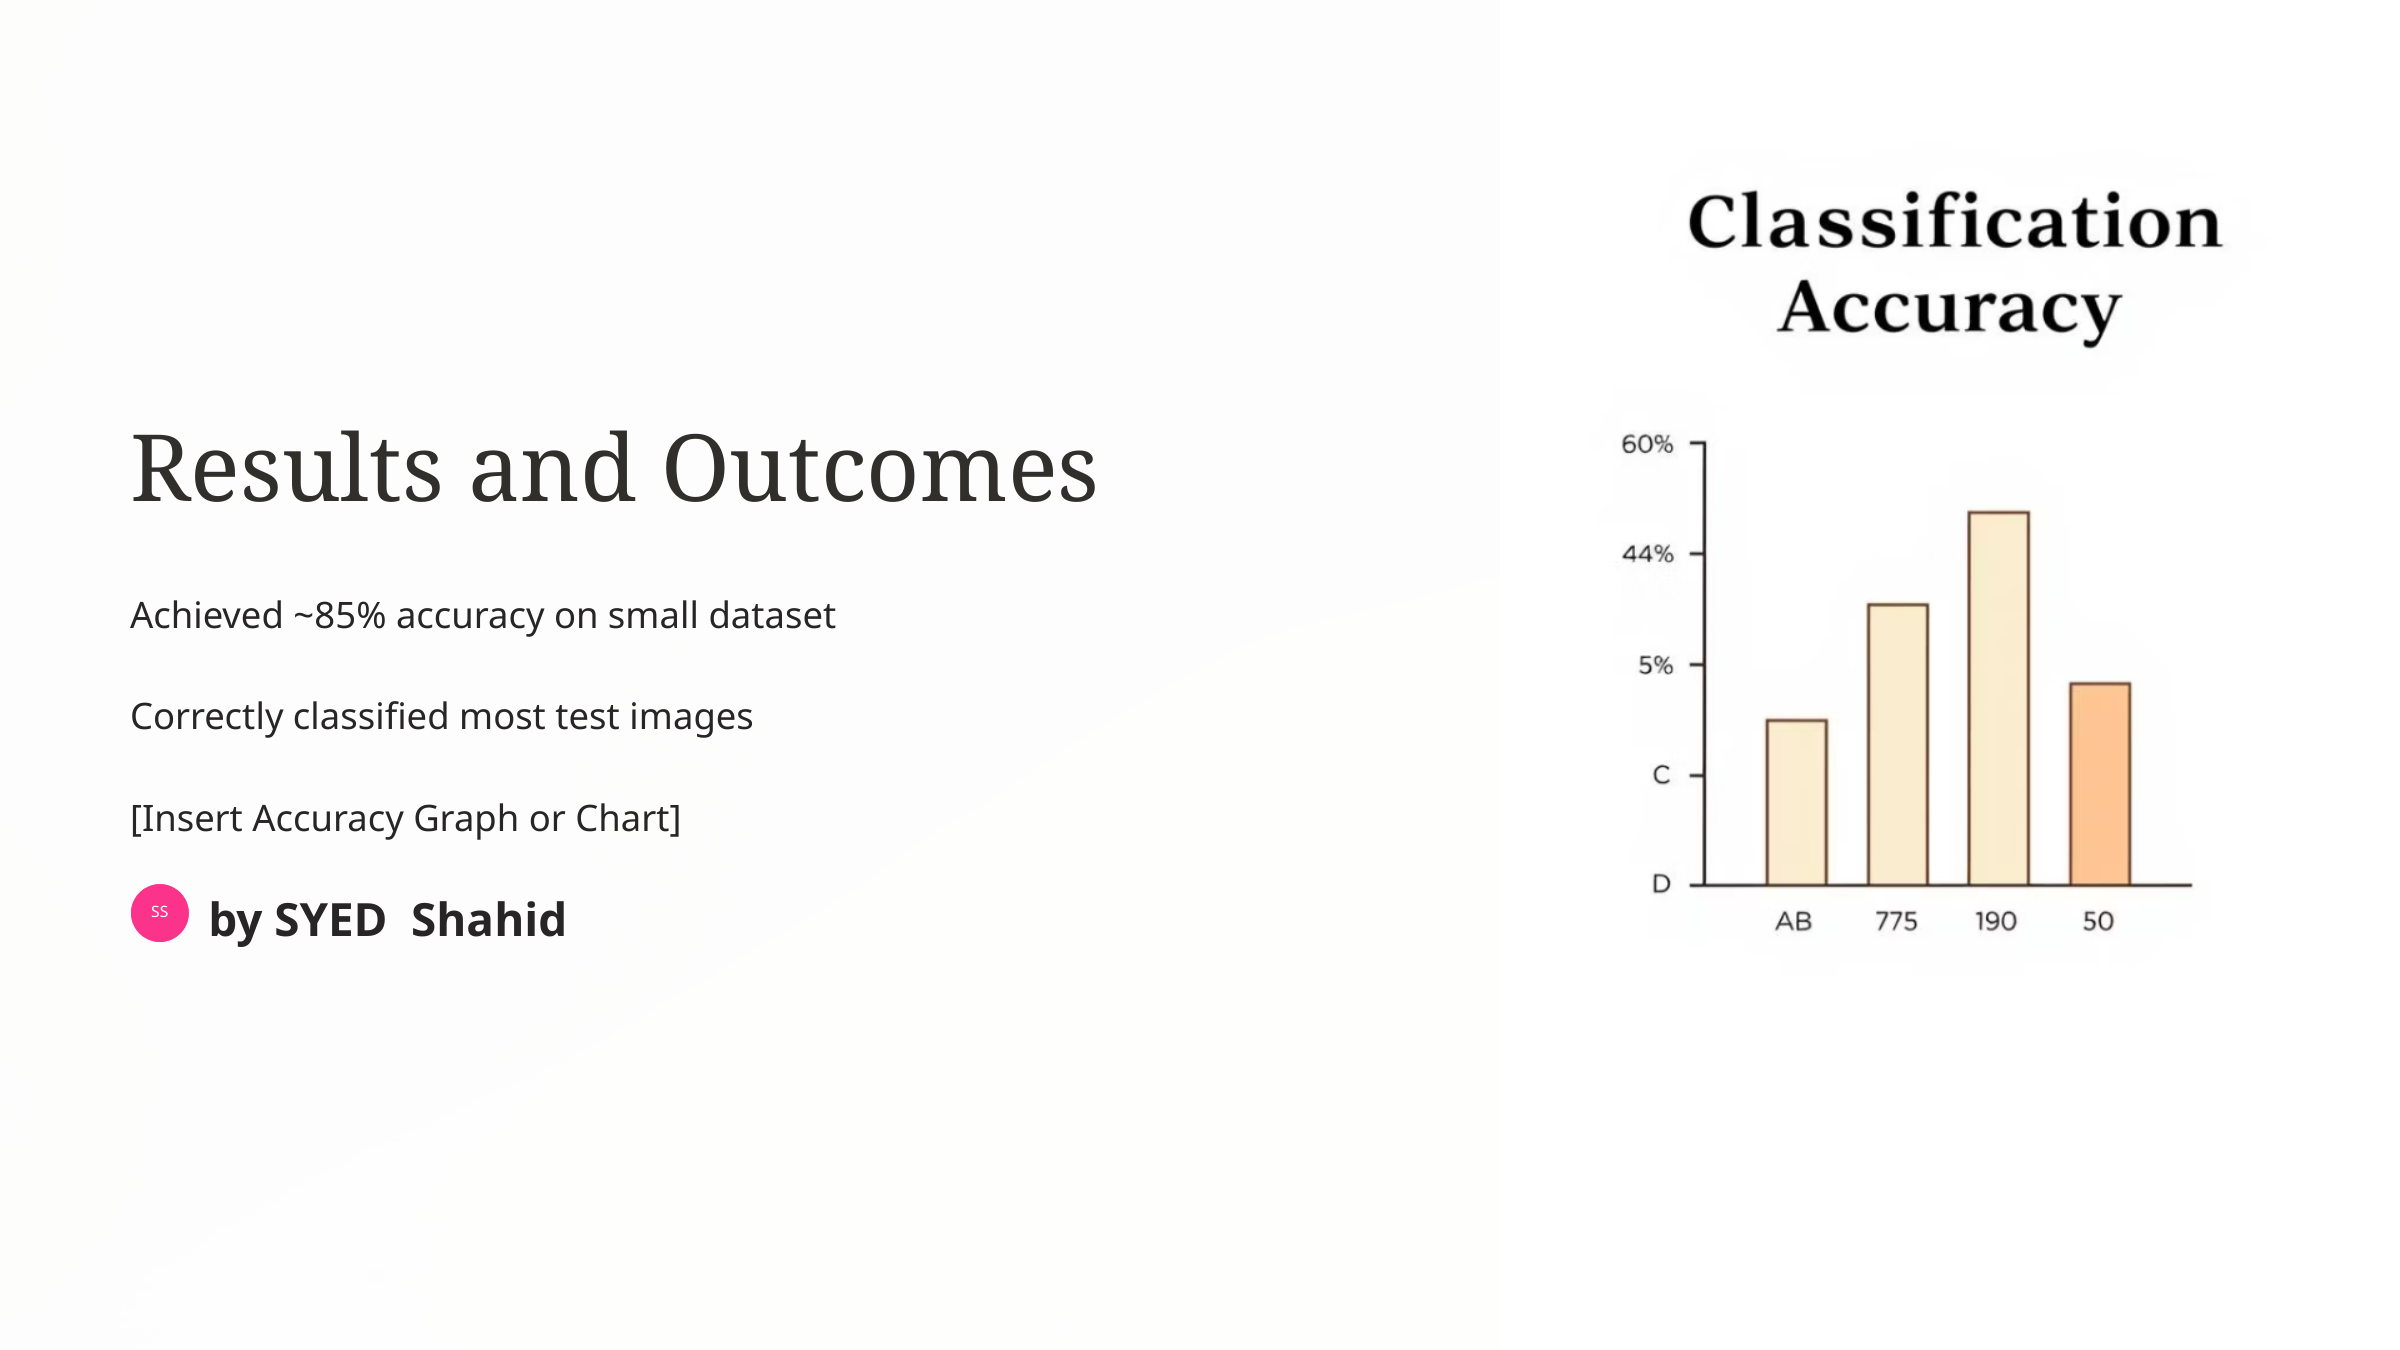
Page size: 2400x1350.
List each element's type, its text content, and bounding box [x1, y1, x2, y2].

text_box by SYED Shahid [208, 880, 535, 946]
text_box [130, 883, 190, 943]
text_box SS [151, 905, 169, 922]
picture [1499, 0, 2400, 1350]
text_box Results and Outcomes [130, 404, 1061, 521]
text_box Achieved ~85% accuracy on small dataset [130, 576, 1370, 636]
text_box Correctly classified most test images [130, 677, 1370, 738]
text_box [Insert Accuracy Graph or Chart] [130, 779, 1370, 839]
